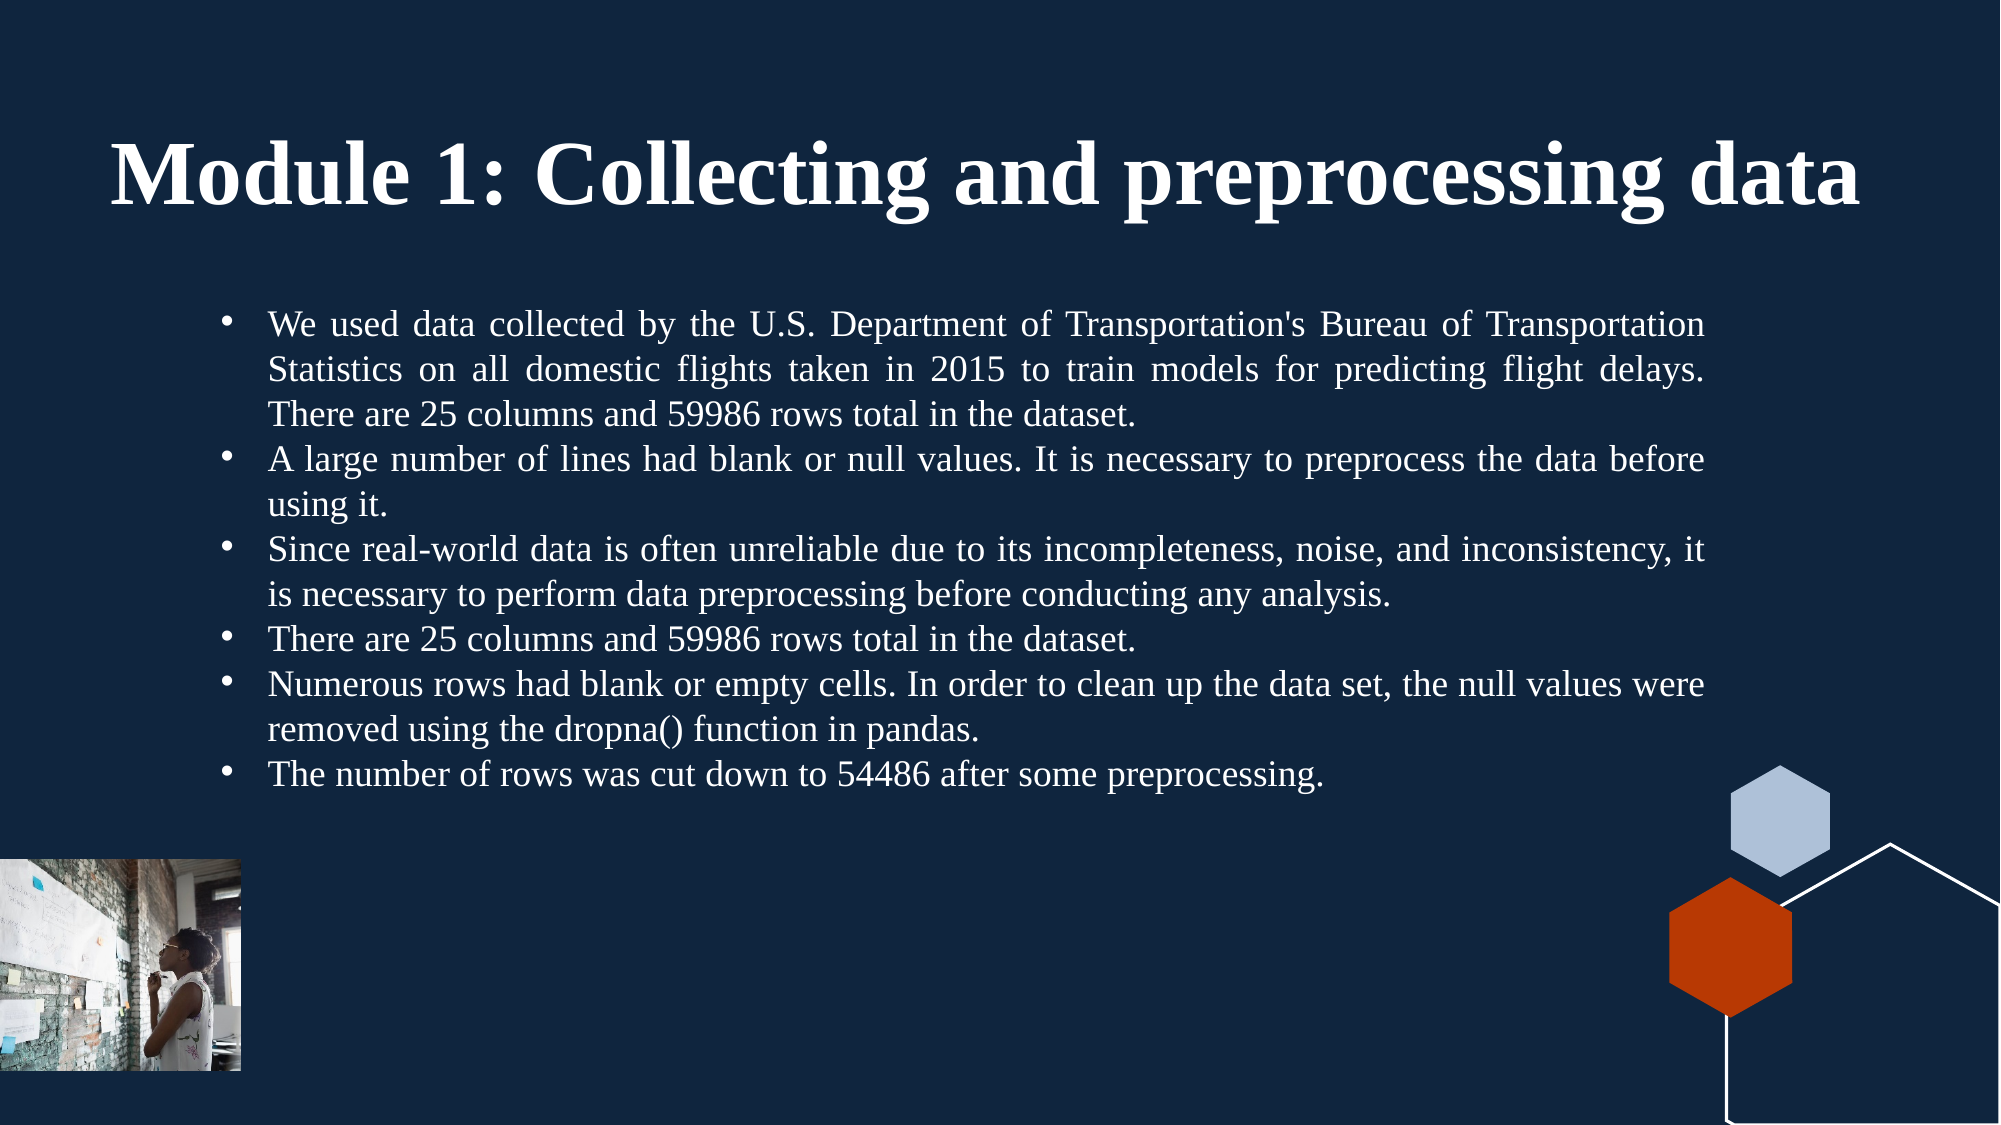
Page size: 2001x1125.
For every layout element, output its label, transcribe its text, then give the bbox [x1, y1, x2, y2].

picture [0, 859, 241, 1071]
text_box We used data collected by the U.S. Department of Transportation's Bureau of Transportation Statistics on all domestic flights taken in 2015 to train models for predicting flight delays. There are 25 columns and 59986 rows total in the dataset. A large number of lines had blank or null values. It is necessary to preprocess the data before using it. Since real-world data is often unreliable due to its incompleteness, noise, and inconsistency, it is necessary to perform data preprocessing before conducting any analysis. There are 25 columns and 59986 rows total in the dataset. Numerous rows had blank or empty cells. In order to clean up the data set, the null values were removed using the dropna() function in pandas. The number of rows was cut down to 54486 after some preprocessing. [205, 291, 1722, 846]
title Module 1: Collecting and preprocessing data [95, 118, 1882, 352]
